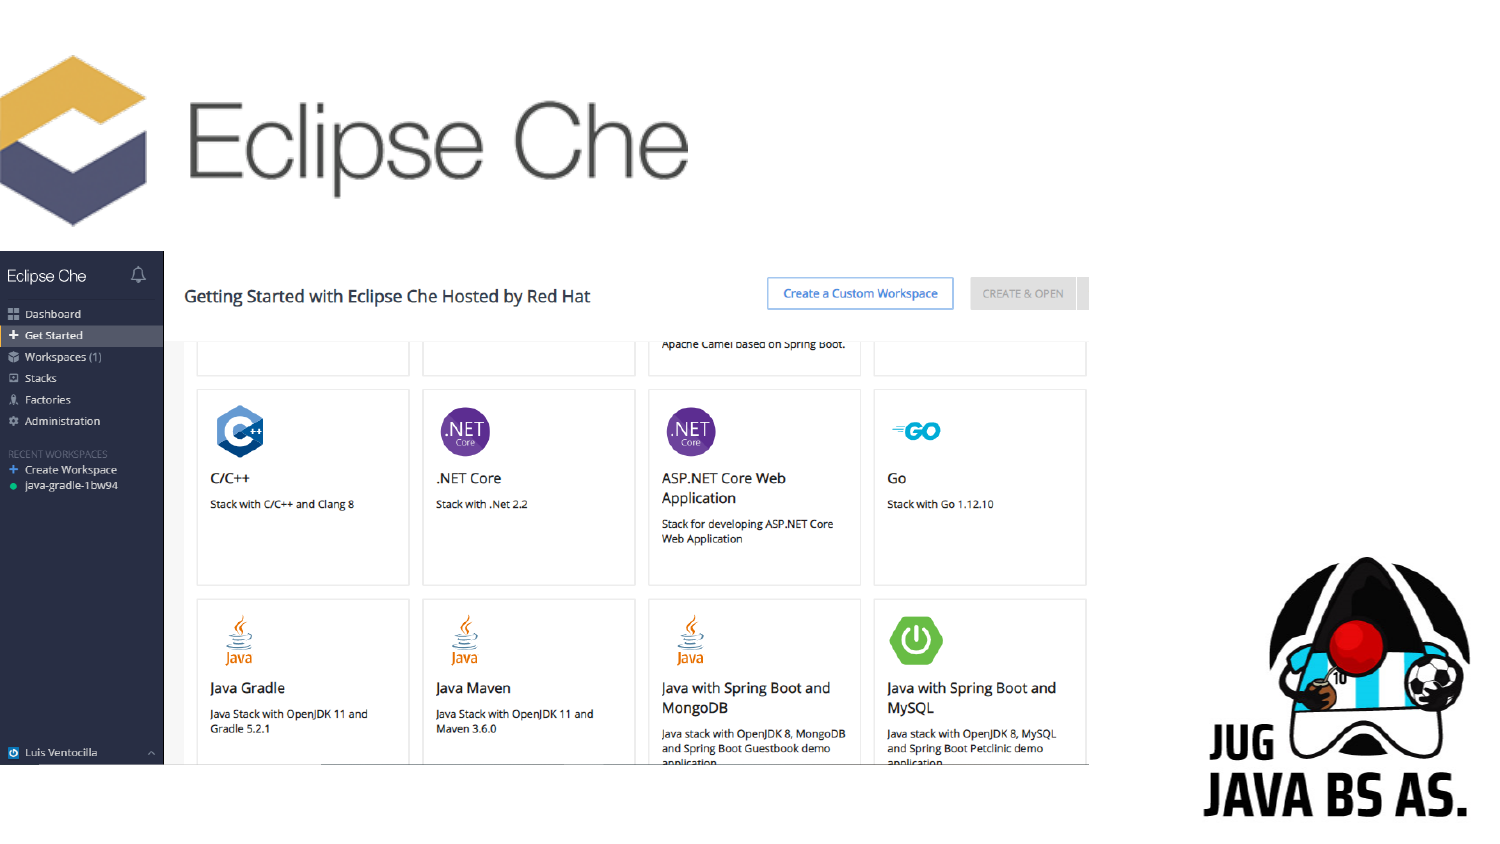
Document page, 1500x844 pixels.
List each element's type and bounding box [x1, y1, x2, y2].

picture [1158, 519, 1500, 844]
picture [0, 0, 1089, 765]
